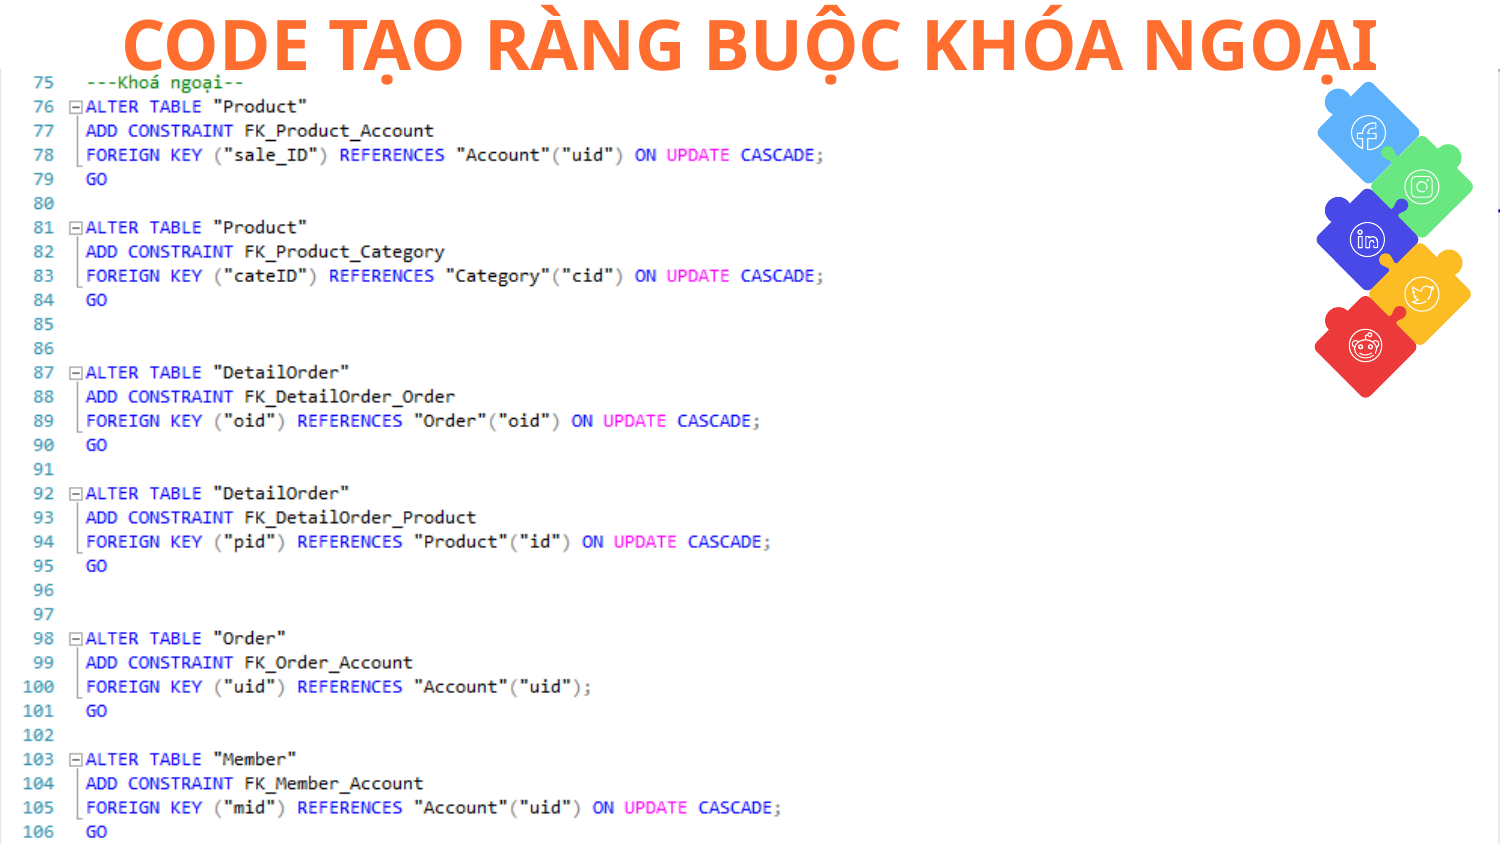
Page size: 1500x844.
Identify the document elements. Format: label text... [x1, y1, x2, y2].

title CODE TẠO RÀNG BUỘC KHÓA NGOẠI [0, 0, 1500, 69]
picture [0, 69, 1500, 844]
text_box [1313, 81, 1474, 398]
